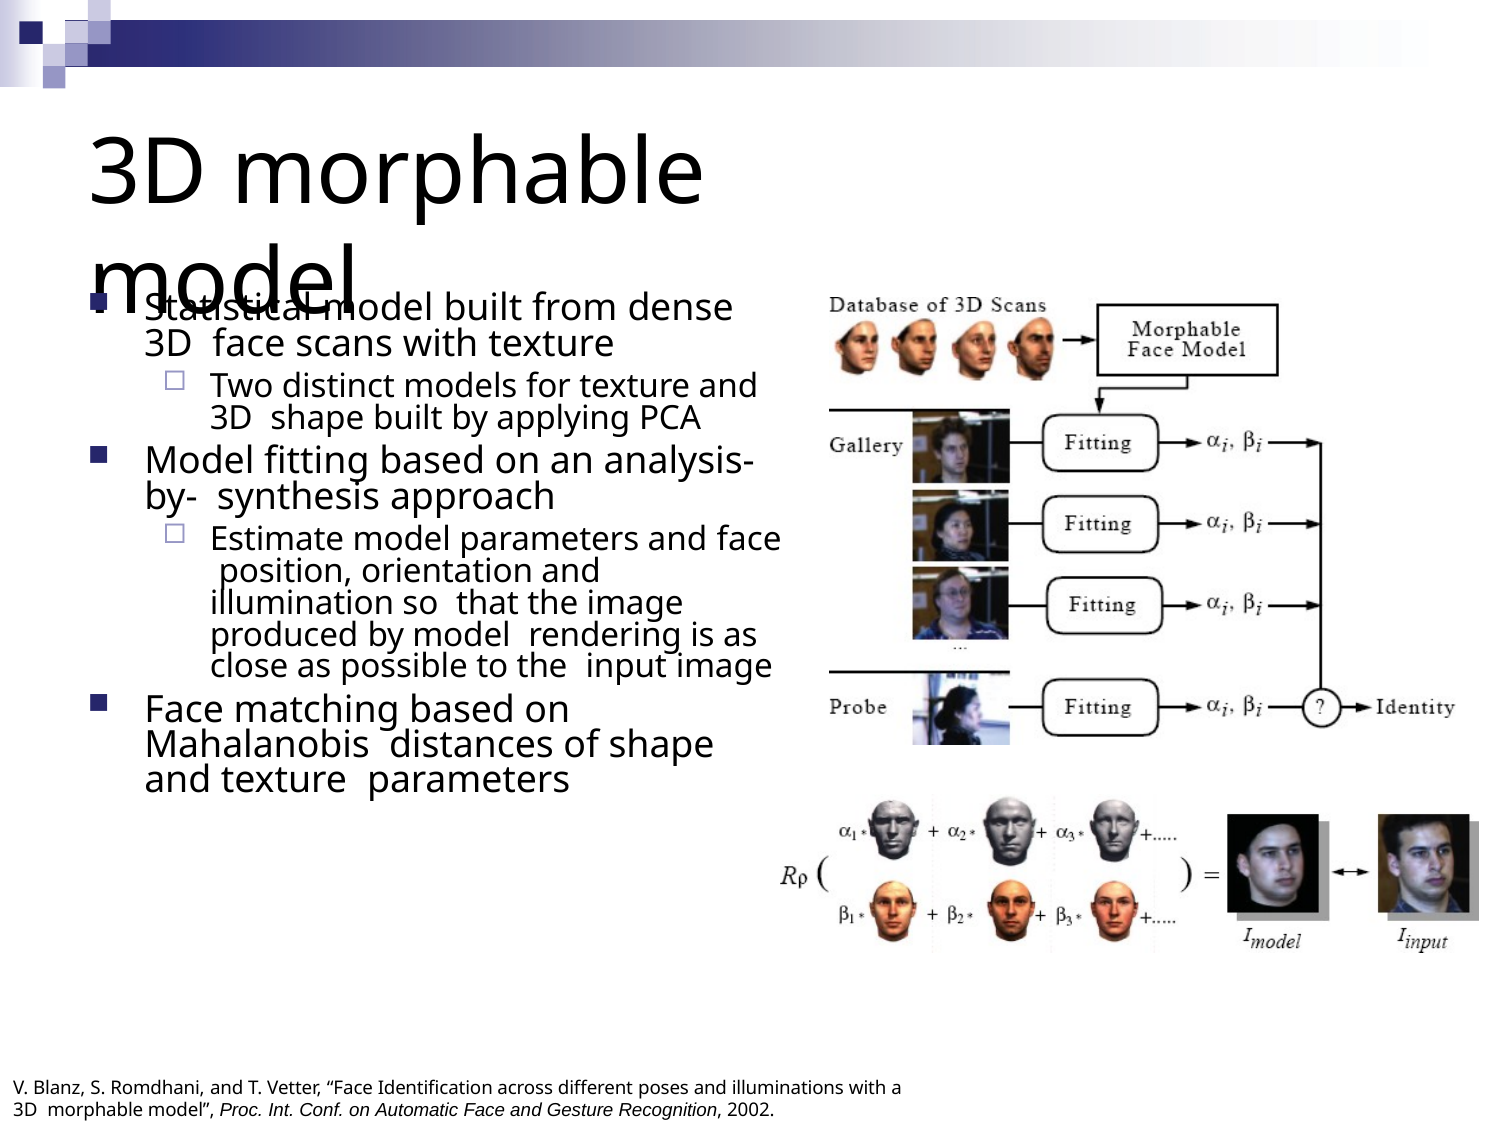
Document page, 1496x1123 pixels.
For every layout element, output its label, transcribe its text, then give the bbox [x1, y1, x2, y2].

title 3D morphable model [85, 110, 942, 333]
picture [779, 793, 1479, 954]
text_box V. Blanz, S. Romdhani, and T. Vetter, “Face Identification across different poses and illuminations with a 3D morphable model”, Proc. Int. Conf. on Automatic Face and Gesture Recognition, 2002. [10, 1073, 908, 1121]
picture [88, 20, 1429, 67]
text_box Statistical model built from dense 3D face scans with texture Two distinct models for texture and 3D shape built by applying PCA Model fitting based on an analysis-by- synthesis approach Estimate model parameters and face position, orientation and illumination so that the image produced by model rendering is as close as possible to the input image Face matching based on Mahalanobis distances of shape and texture parameters [85, 280, 787, 801]
picture [0, 0, 41, 87]
picture [829, 297, 1456, 746]
